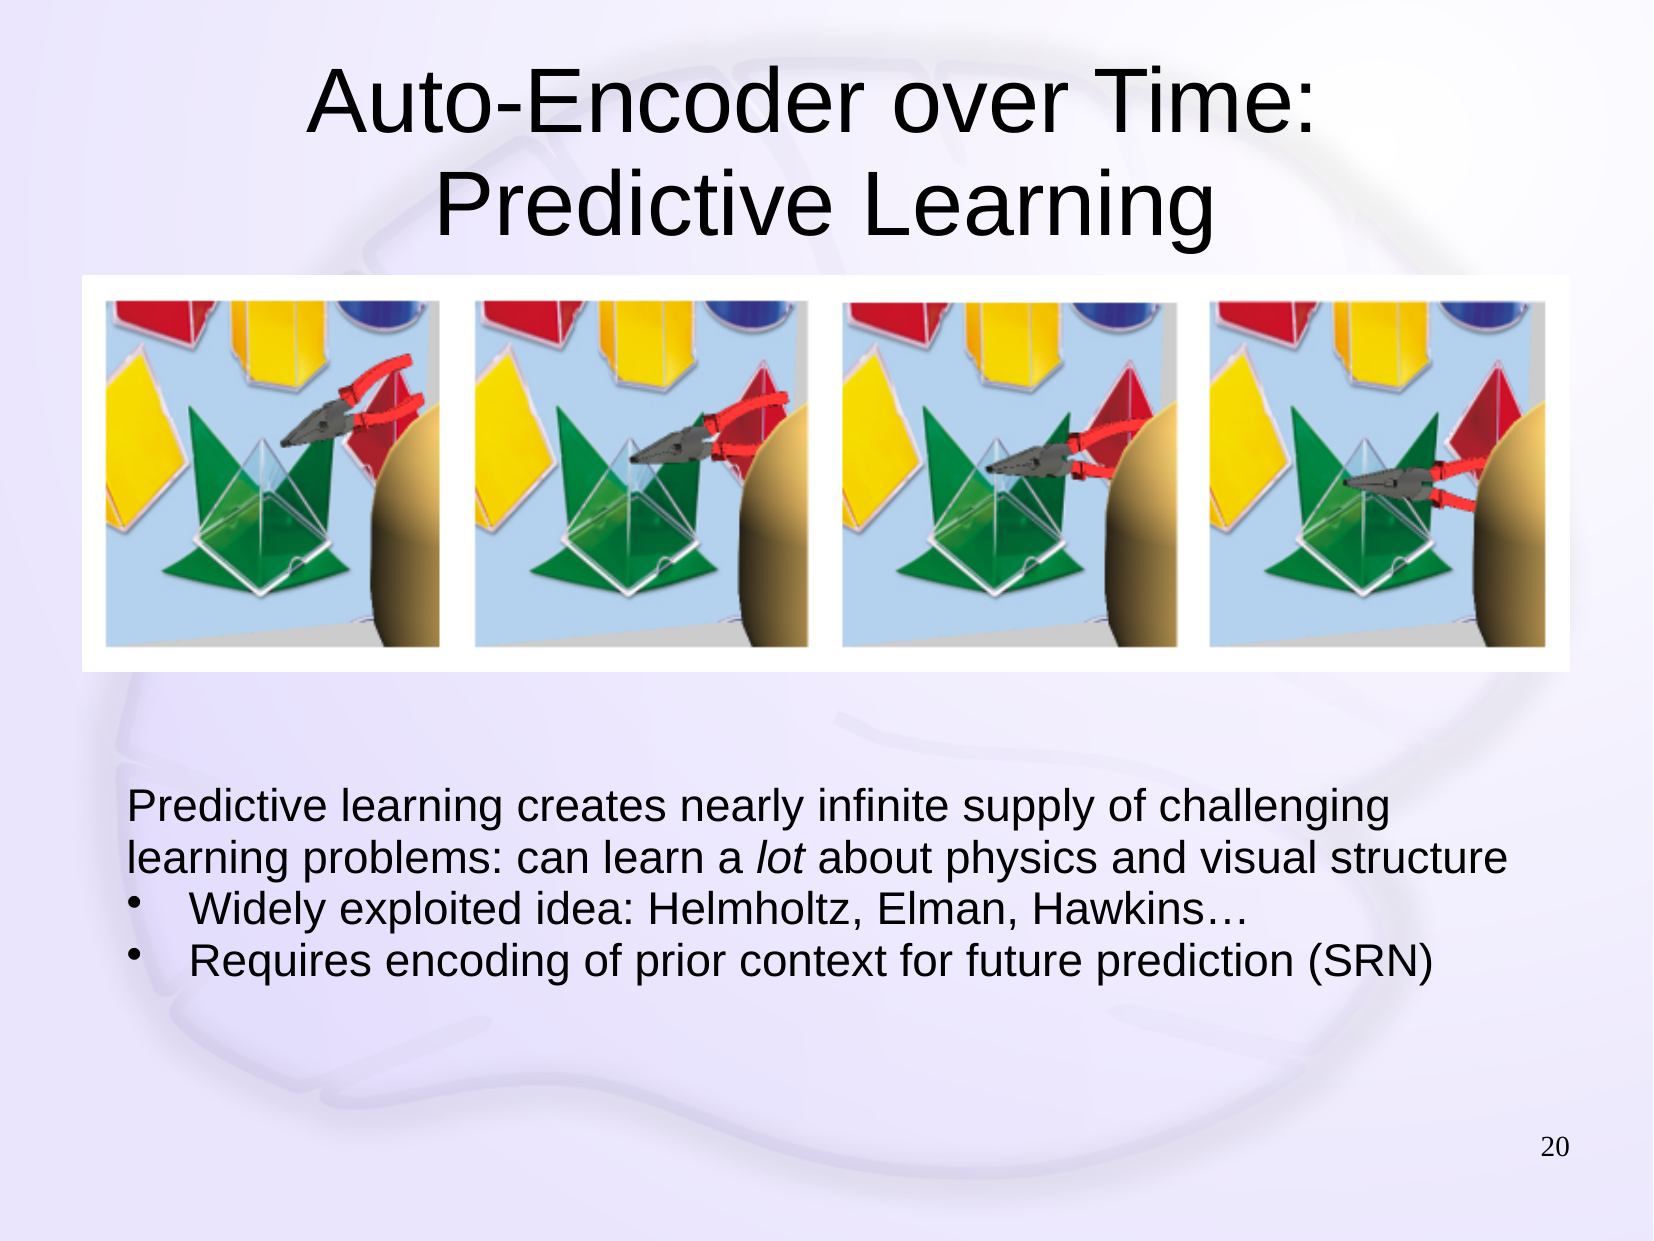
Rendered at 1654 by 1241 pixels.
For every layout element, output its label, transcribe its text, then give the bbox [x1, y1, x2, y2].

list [82, 275, 1571, 672]
picture [0, 0, 1654, 1241]
title Auto-Encoder over Time: Predictive Learning [82, 49, 1571, 257]
slide_number 20 [1184, 1129, 1571, 1216]
text_box Predictive learning creates nearly infinite supply of challenging learning problems: can learn a lot about physics and visual structure Widely exploited idea: Helmholtz, Elman, Hawkins… Requires encoding of prior context for future prediction (SRN) [110, 771, 1543, 996]
